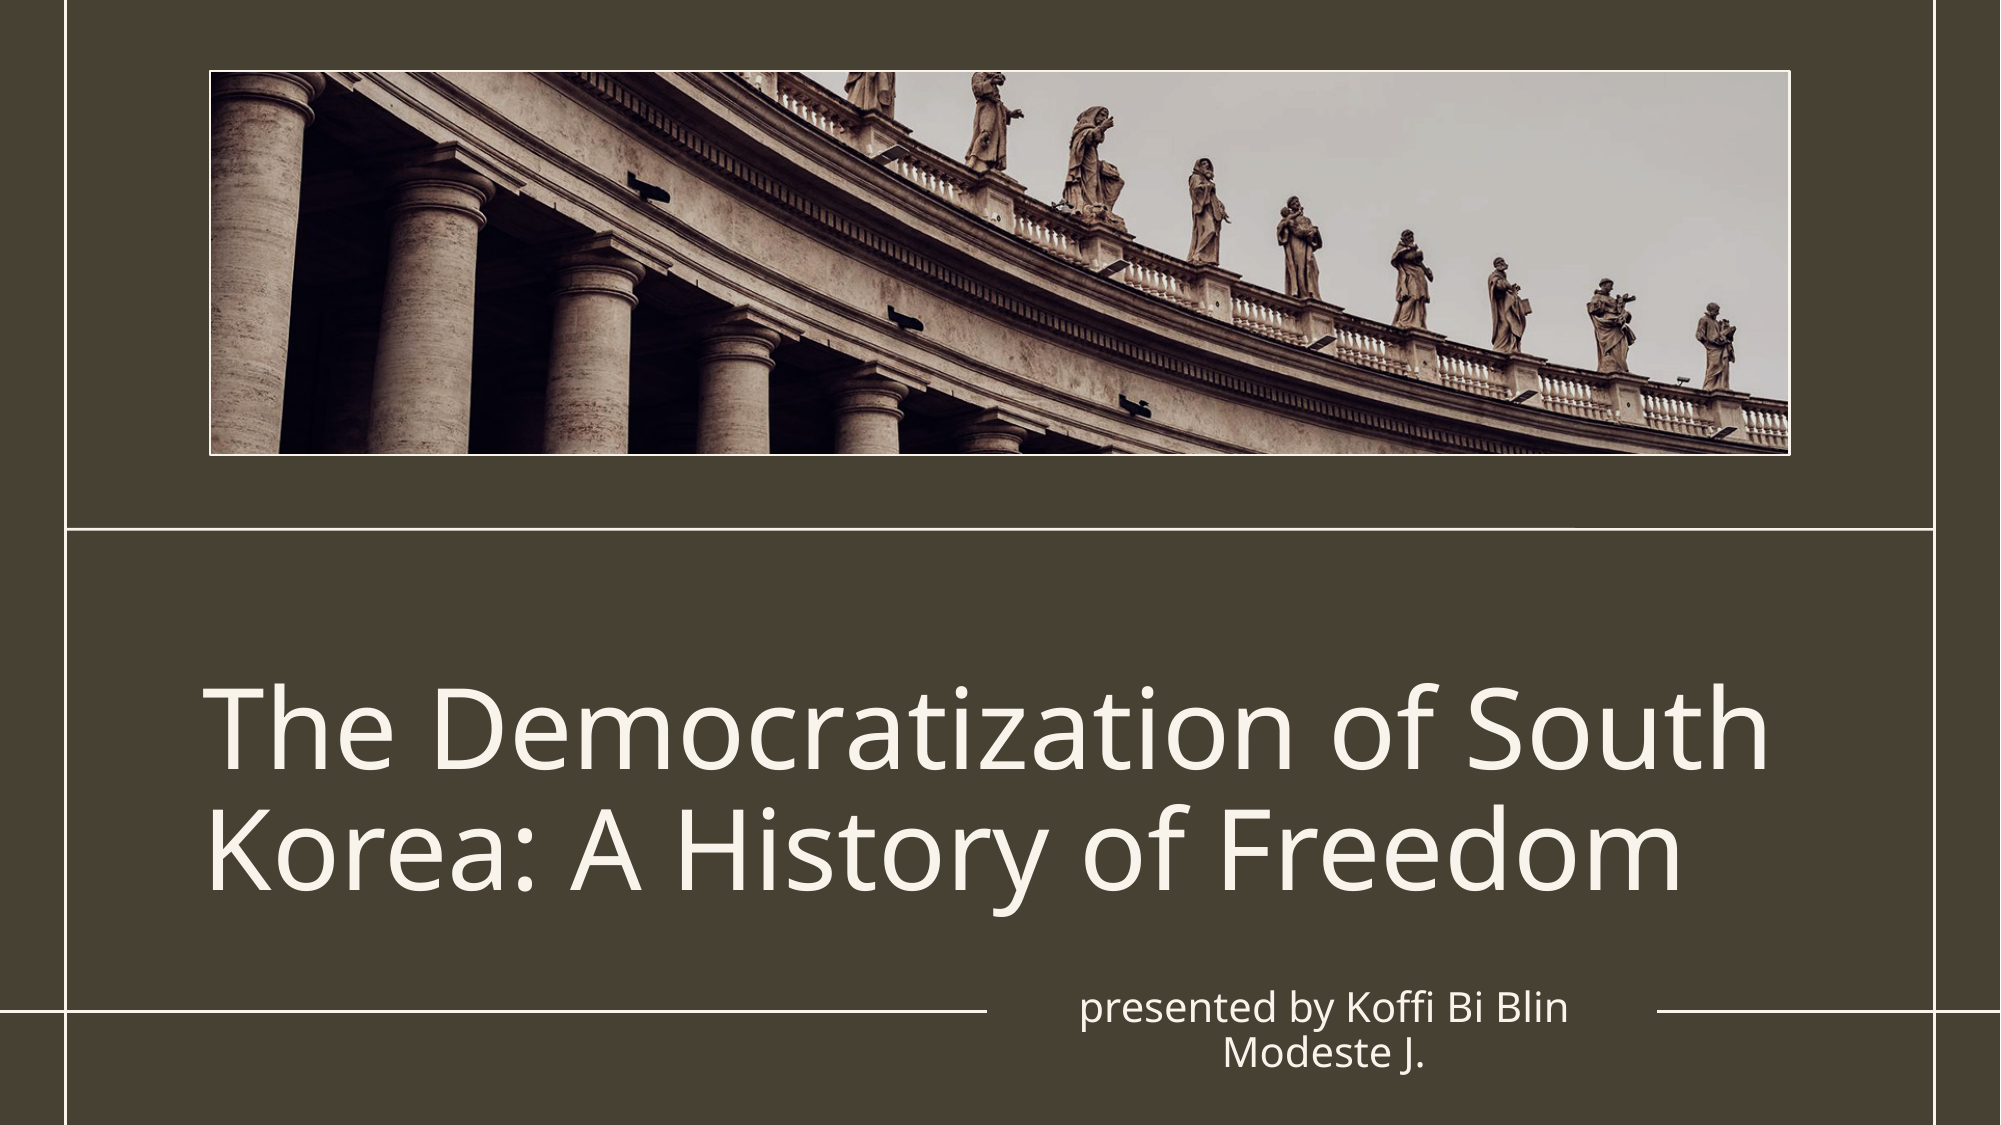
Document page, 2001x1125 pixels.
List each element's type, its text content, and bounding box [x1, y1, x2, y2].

title The Democratization of South Korea: A History of Freedom [187, 540, 1968, 923]
picture [211, 72, 1789, 454]
subtitle presented by Koffi Bi Blin Modeste J. [995, 979, 1653, 1067]
